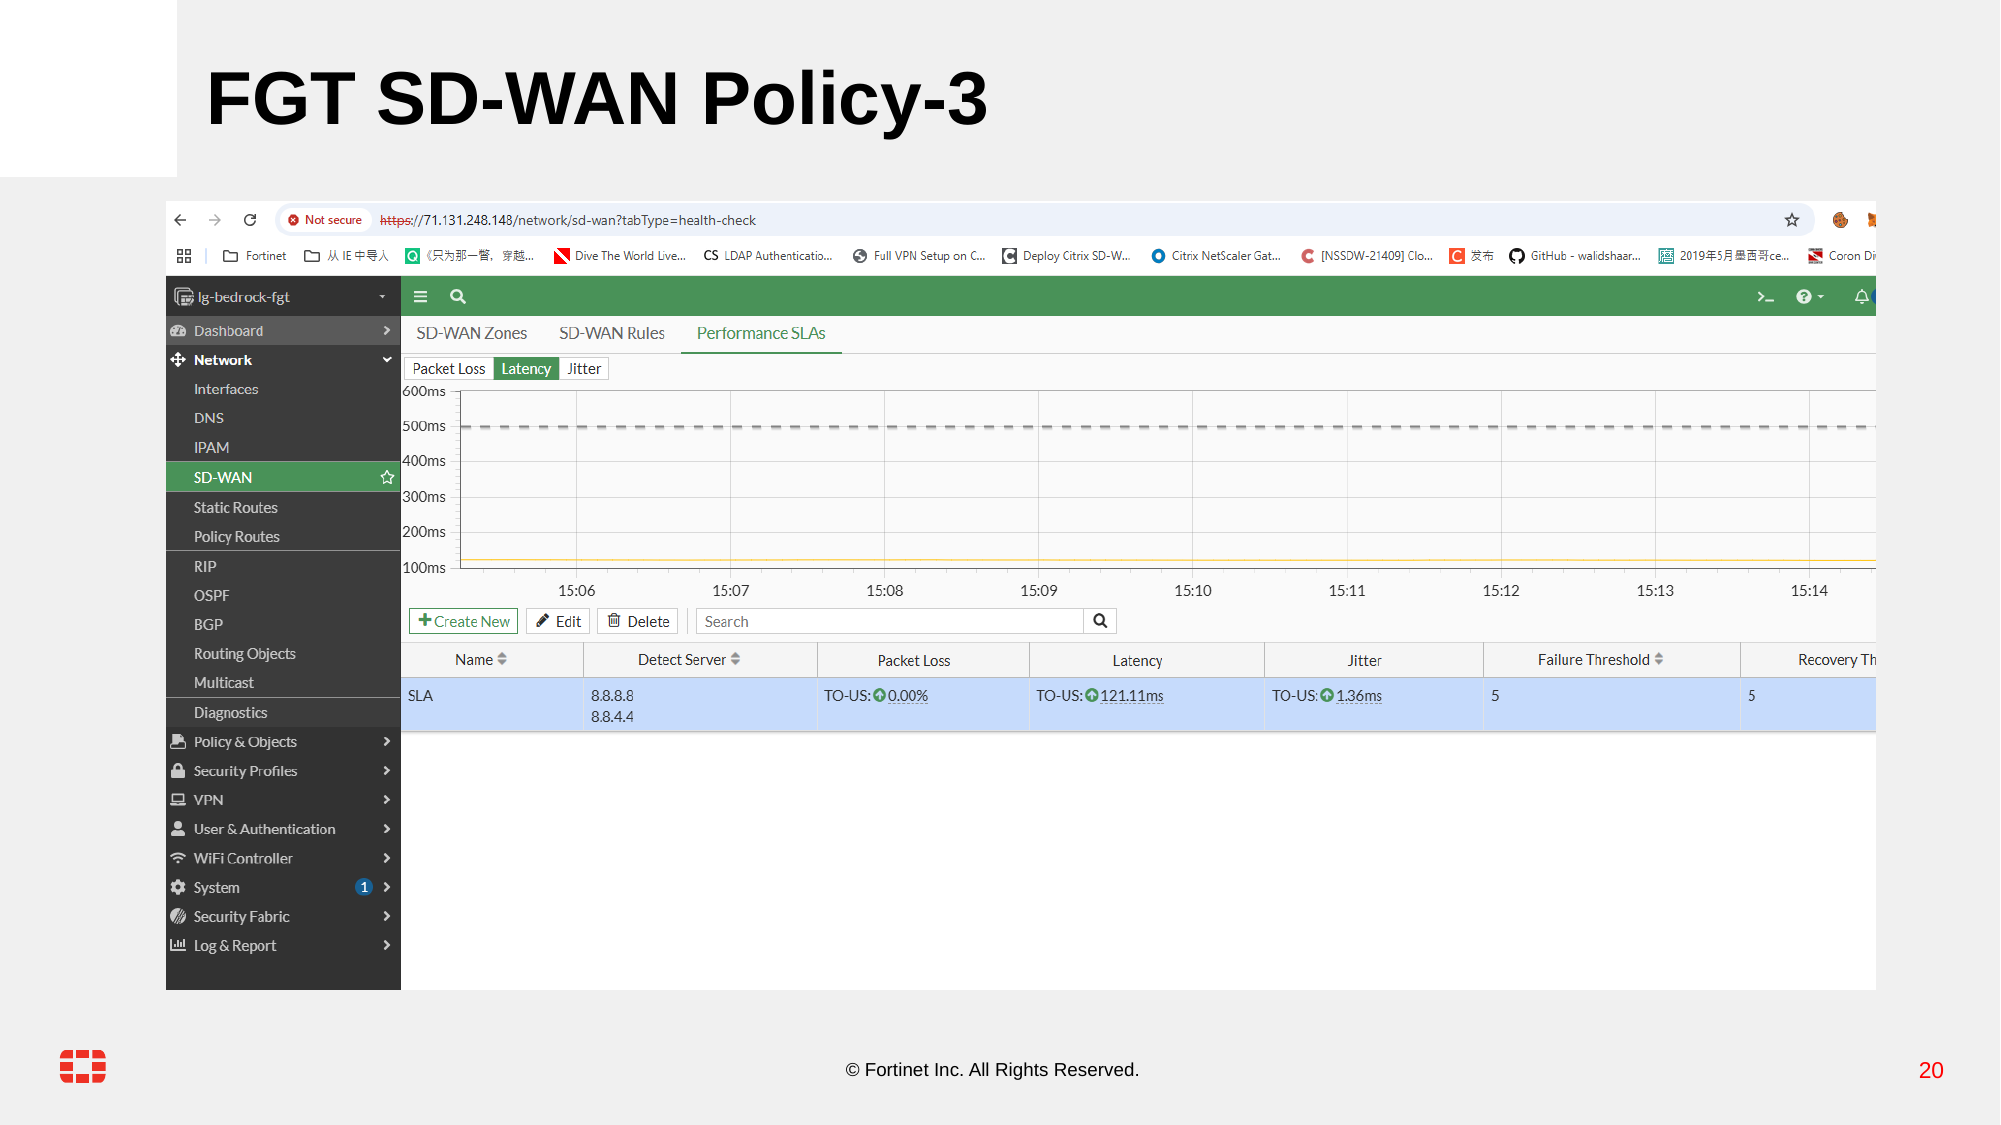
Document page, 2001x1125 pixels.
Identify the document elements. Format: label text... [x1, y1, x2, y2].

picture [166, 201, 1876, 990]
text_box FGT SD-WAN Policy-3 [191, 52, 1005, 149]
text_box [189, 0, 1915, 166]
